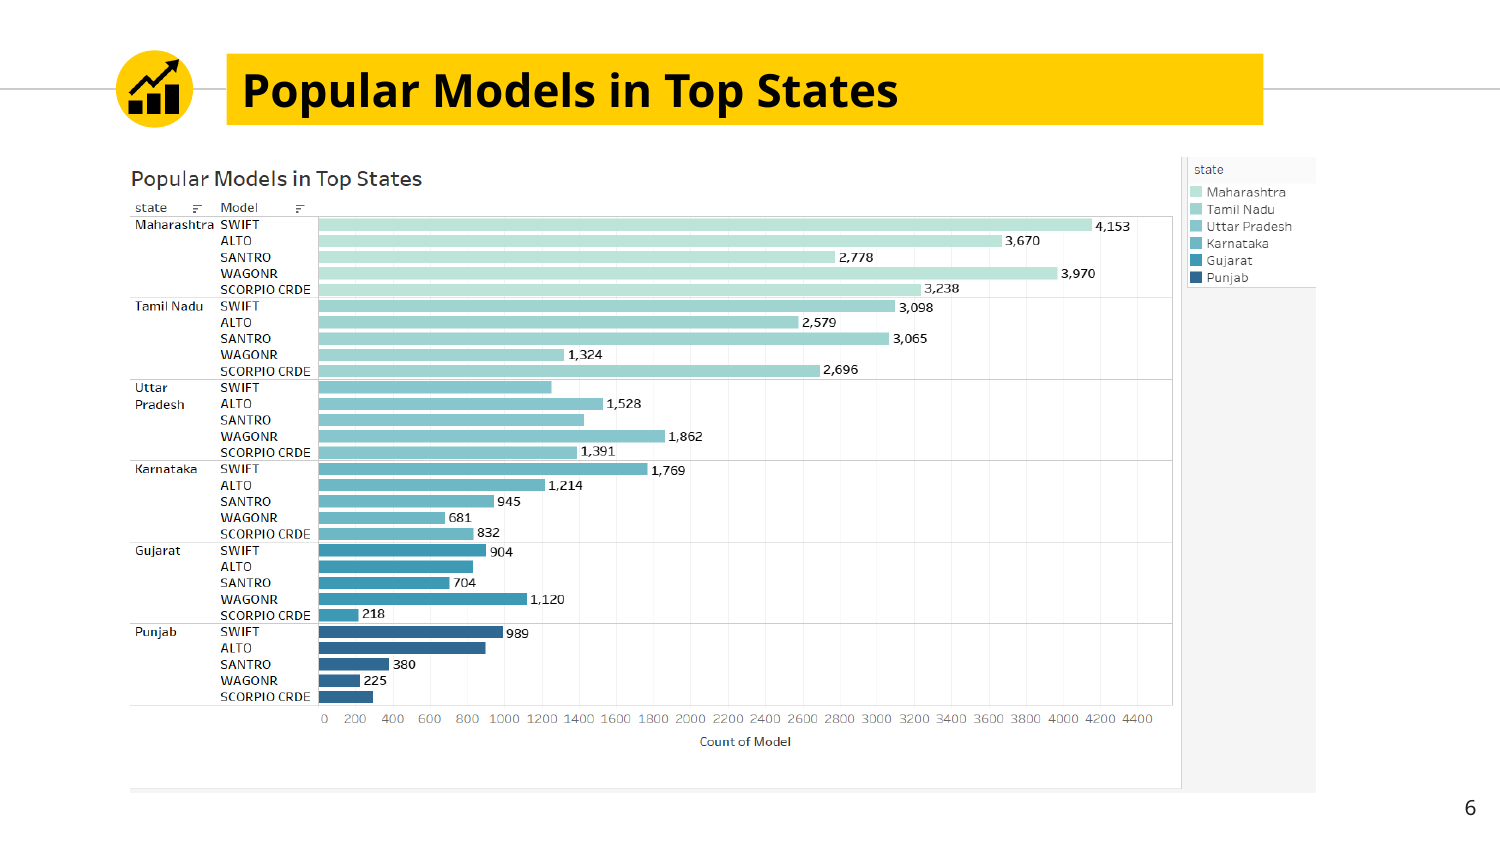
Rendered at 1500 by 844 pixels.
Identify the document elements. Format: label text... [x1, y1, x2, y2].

picture [130, 157, 1317, 793]
slide_number 6 [1401, 779, 1492, 844]
picture [125, 59, 181, 115]
title Popular Models in Top States [226, 53, 1264, 125]
